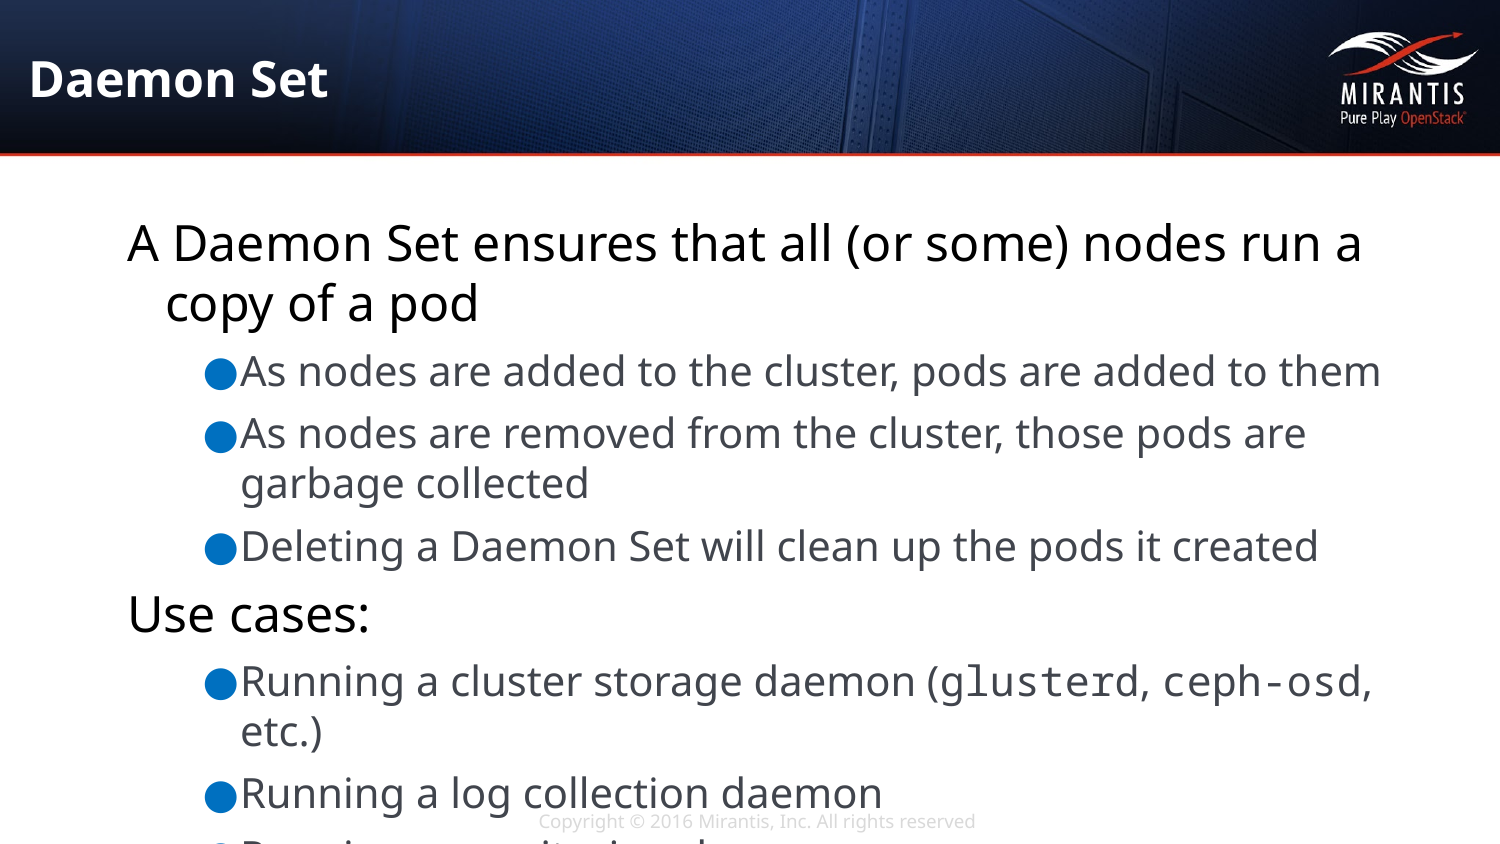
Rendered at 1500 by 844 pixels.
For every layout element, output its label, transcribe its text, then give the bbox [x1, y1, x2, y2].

picture [0, 0, 1500, 844]
title Daemon Set [13, 0, 1332, 156]
list A Daemon Set ensures that all (or some) nodes run a copy of a pod As nodes are added to the cluster, pods are added to them As nodes are removed from the cluster, those pods are garbage collected Deleting a Daemon Set will clean up the pods it created Use cases: Running a cluster storage daemon (glusterd, ceph-osd, etc.) Running a log collection daemon Running a monitoring daemon [75, 196, 1425, 808]
